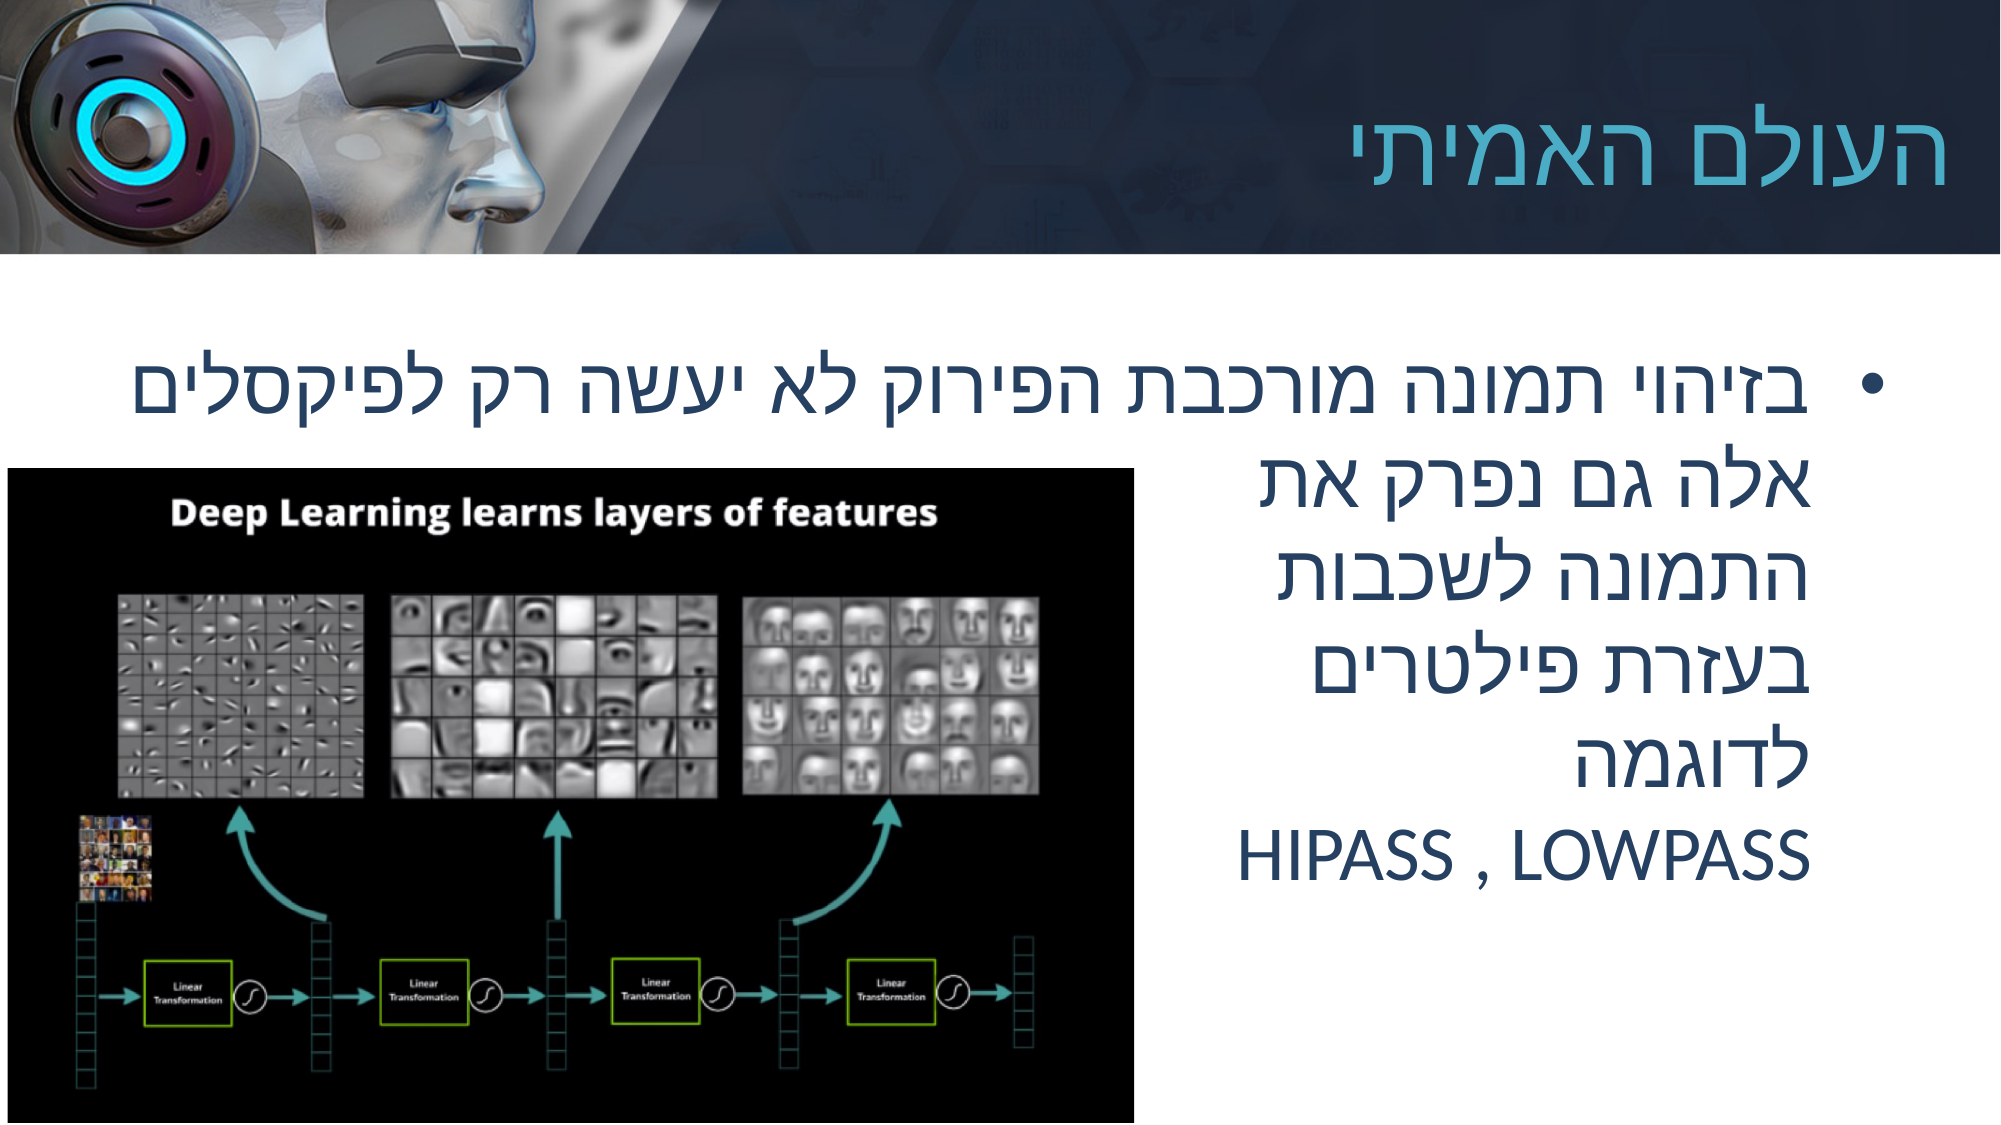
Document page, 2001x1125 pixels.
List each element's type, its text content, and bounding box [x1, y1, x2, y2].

picture [0, 0, 2001, 1125]
title העולם האמיתי [165, 61, 1969, 229]
list בזיהוי תמונה מורכבת הפירוק לא יעשה רק לפיקסלים אלה גם נפרק את התמונה לשכבות בעזרת פילטרים לדוגמה HIPASS , LOWPASS [98, 328, 1902, 1064]
